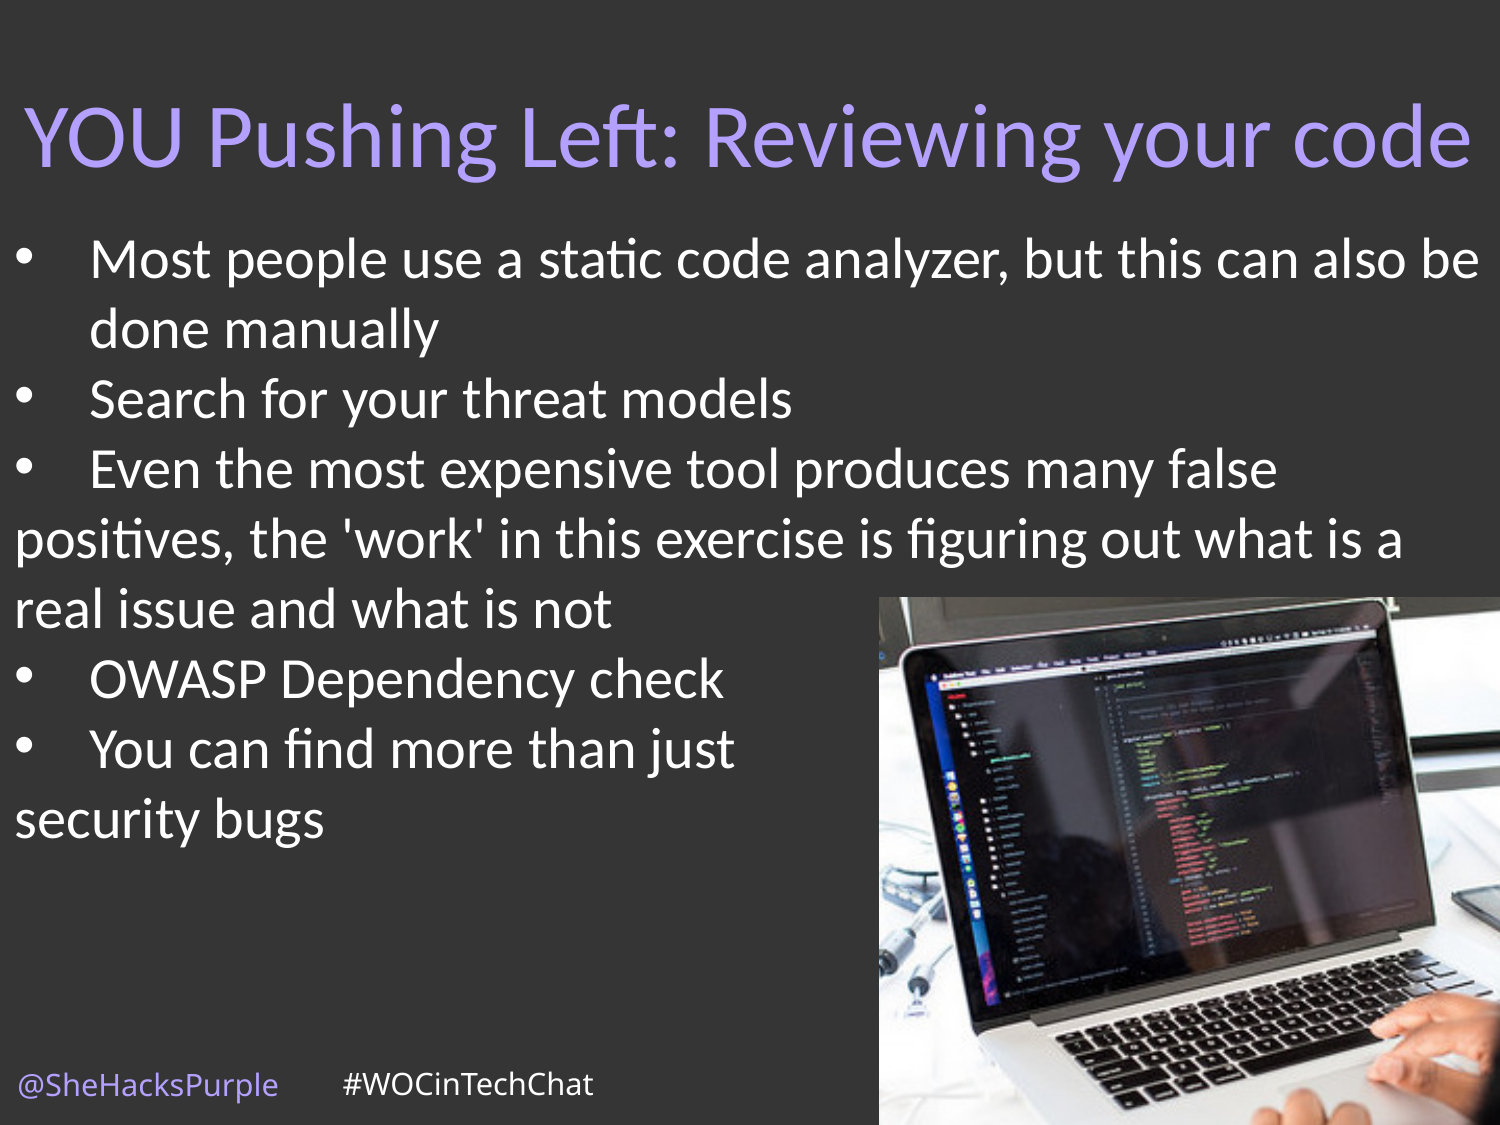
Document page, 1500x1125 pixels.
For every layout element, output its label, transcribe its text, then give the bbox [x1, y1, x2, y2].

picture [878, 597, 1500, 1125]
text_box #WOCinTechChat [312, 1051, 688, 1119]
text_box Most people use a static code analyzer, but this can also be done manually Search for your threat models Even the most expensive tool produces many false positives, the 'work' in this exercise is figuring out what is a real issue and what is not OWASP Dependency check You can find more than just security bugs [0, 212, 1500, 858]
text_box YOU Pushing Left: Reviewing your code [0, 68, 1500, 194]
